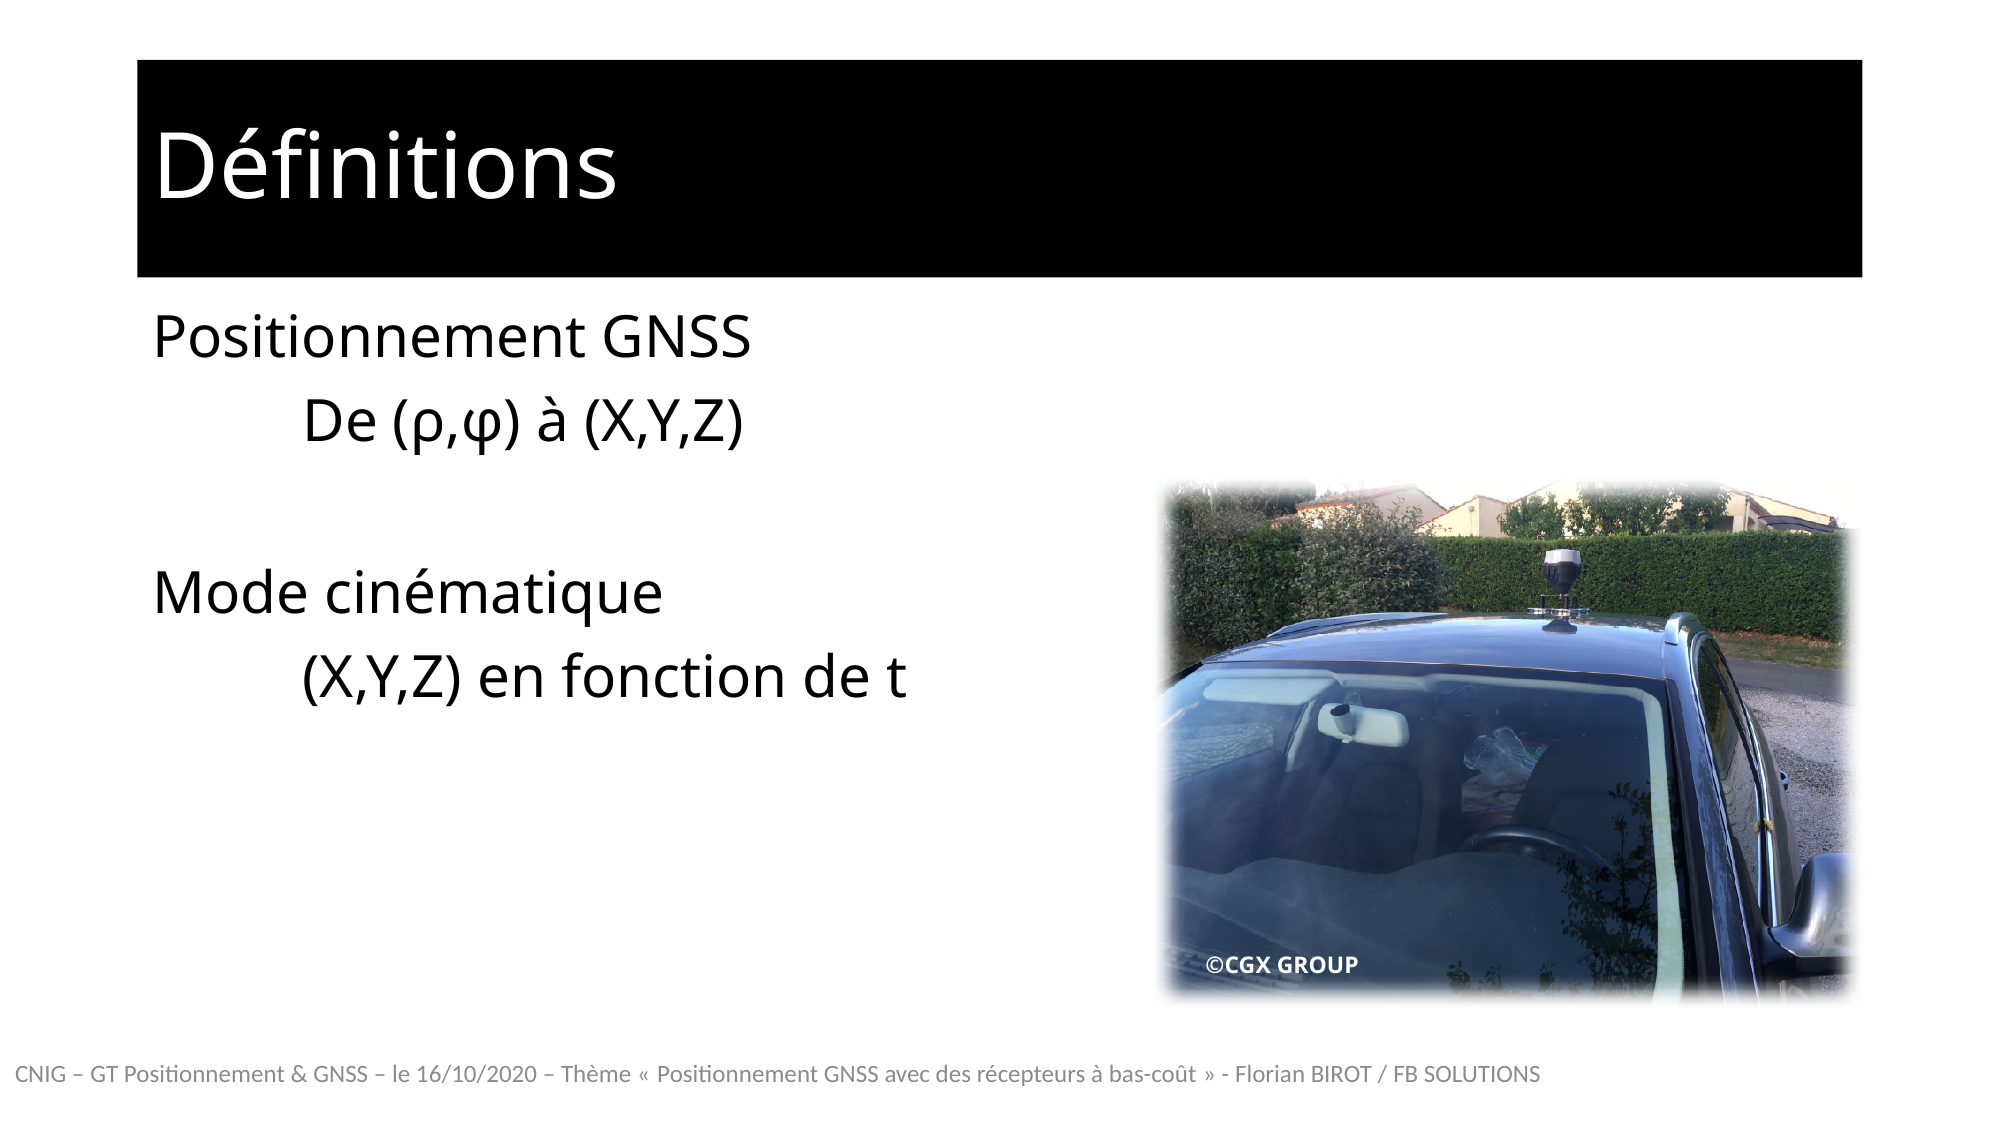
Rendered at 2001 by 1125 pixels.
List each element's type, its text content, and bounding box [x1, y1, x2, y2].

title Définitions [137, 59, 1863, 278]
list Positionnement GNSS De (ρ,φ) à (X,Y,Z) [137, 299, 1015, 535]
footer CNIG – GT Positionnement & GNSS – le 16/10/2020 – Thème « Positionnement GNSS avec des récepteurs à bas-coût » - Florian BIROT / FB SOLUTIONS [0, 1042, 1882, 1103]
text_box Mode cinématique (X,Y,Z) en fonction de t [137, 556, 1151, 887]
picture [1151, 475, 1863, 1010]
